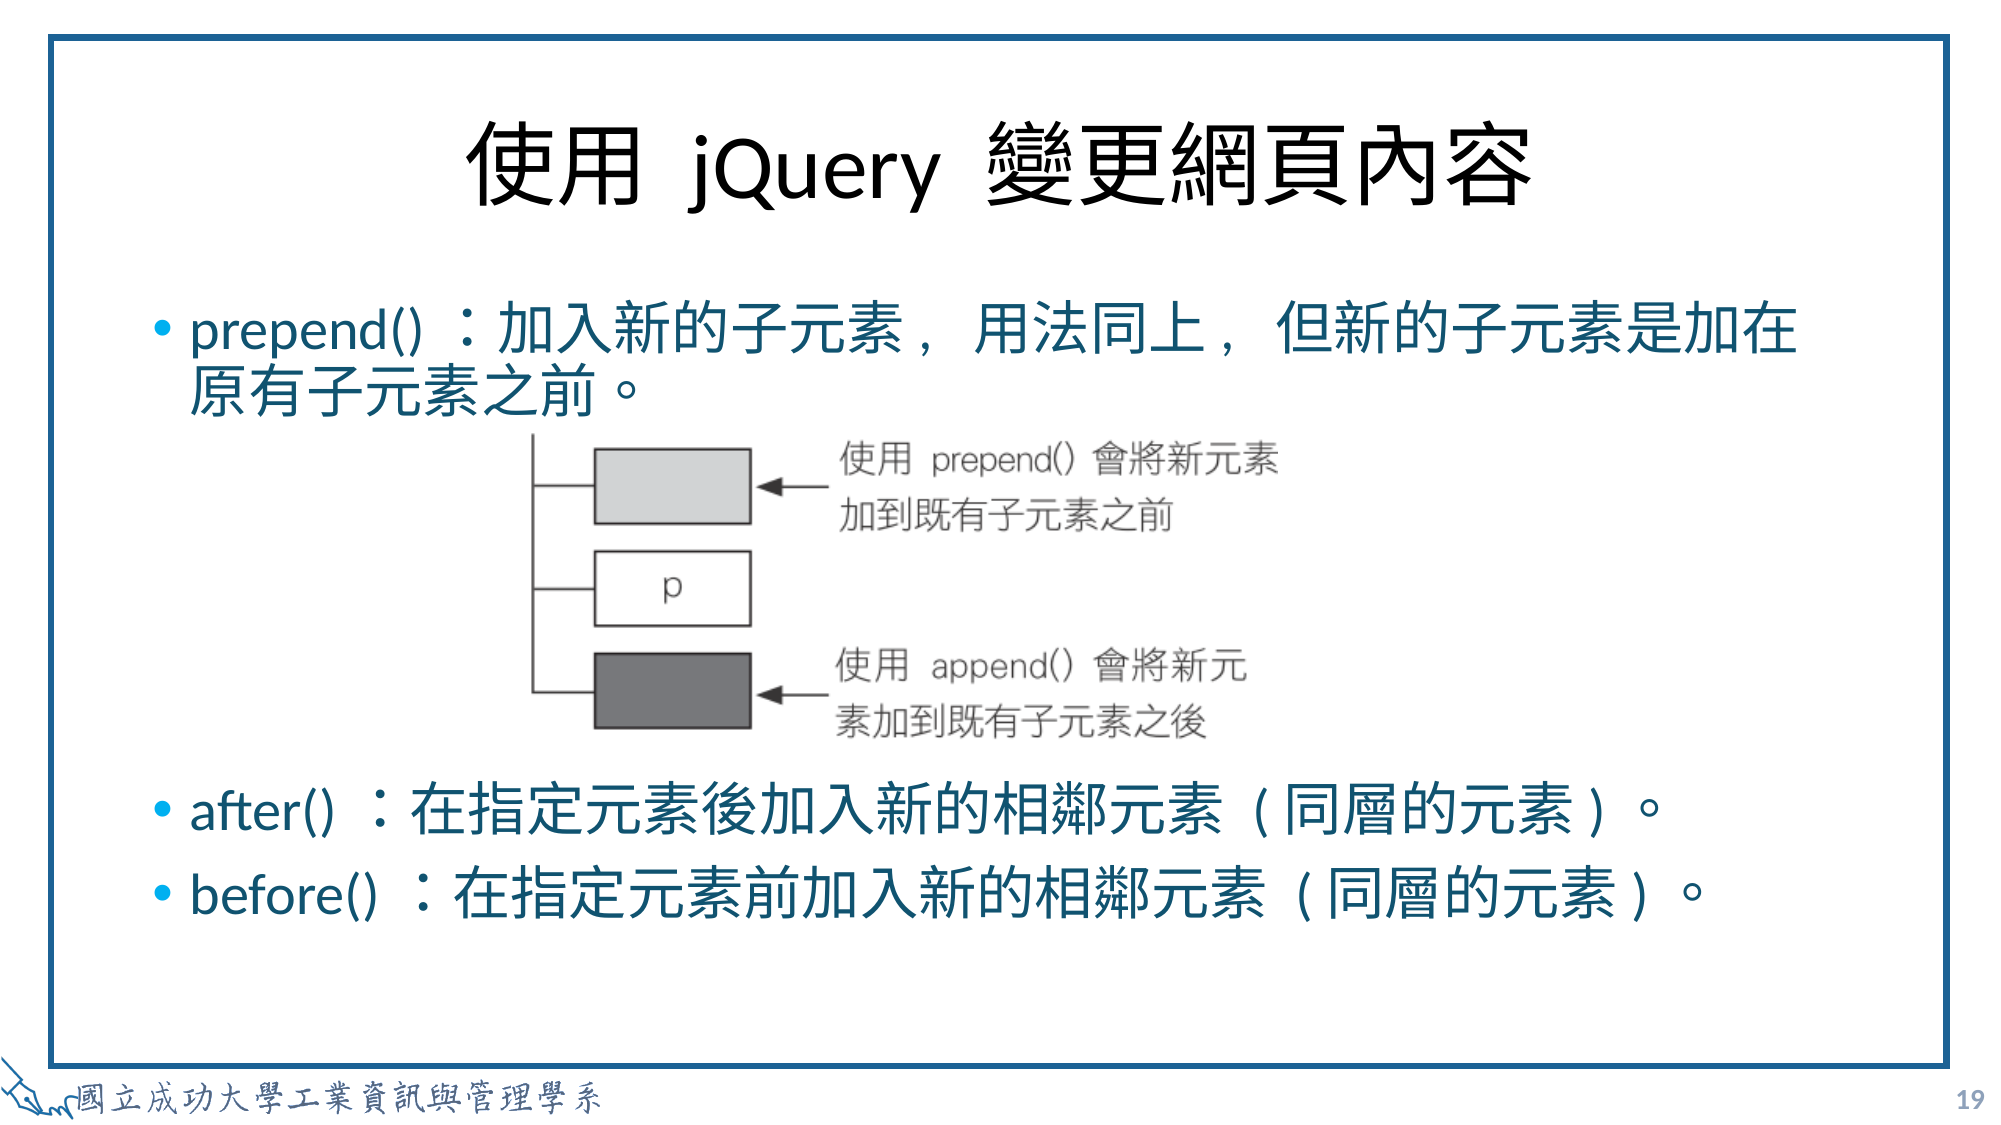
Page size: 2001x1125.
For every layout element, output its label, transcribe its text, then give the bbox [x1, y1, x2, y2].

picture [0, 1049, 80, 1125]
picture [527, 432, 1278, 747]
slide_number 19 [1550, 1067, 2000, 1125]
title 使用 jQuery 變更網頁內容 [137, 59, 1863, 278]
list prepend()：加入新的子元素, 用法同上, 但新的子元素是加在原有子元素之前。 after()：在指定元素後加入新的相鄰元素 (同層的元素)。 before()：在指定元素前加入新的相鄰元素 (同層的元素)。 [137, 291, 1863, 1006]
